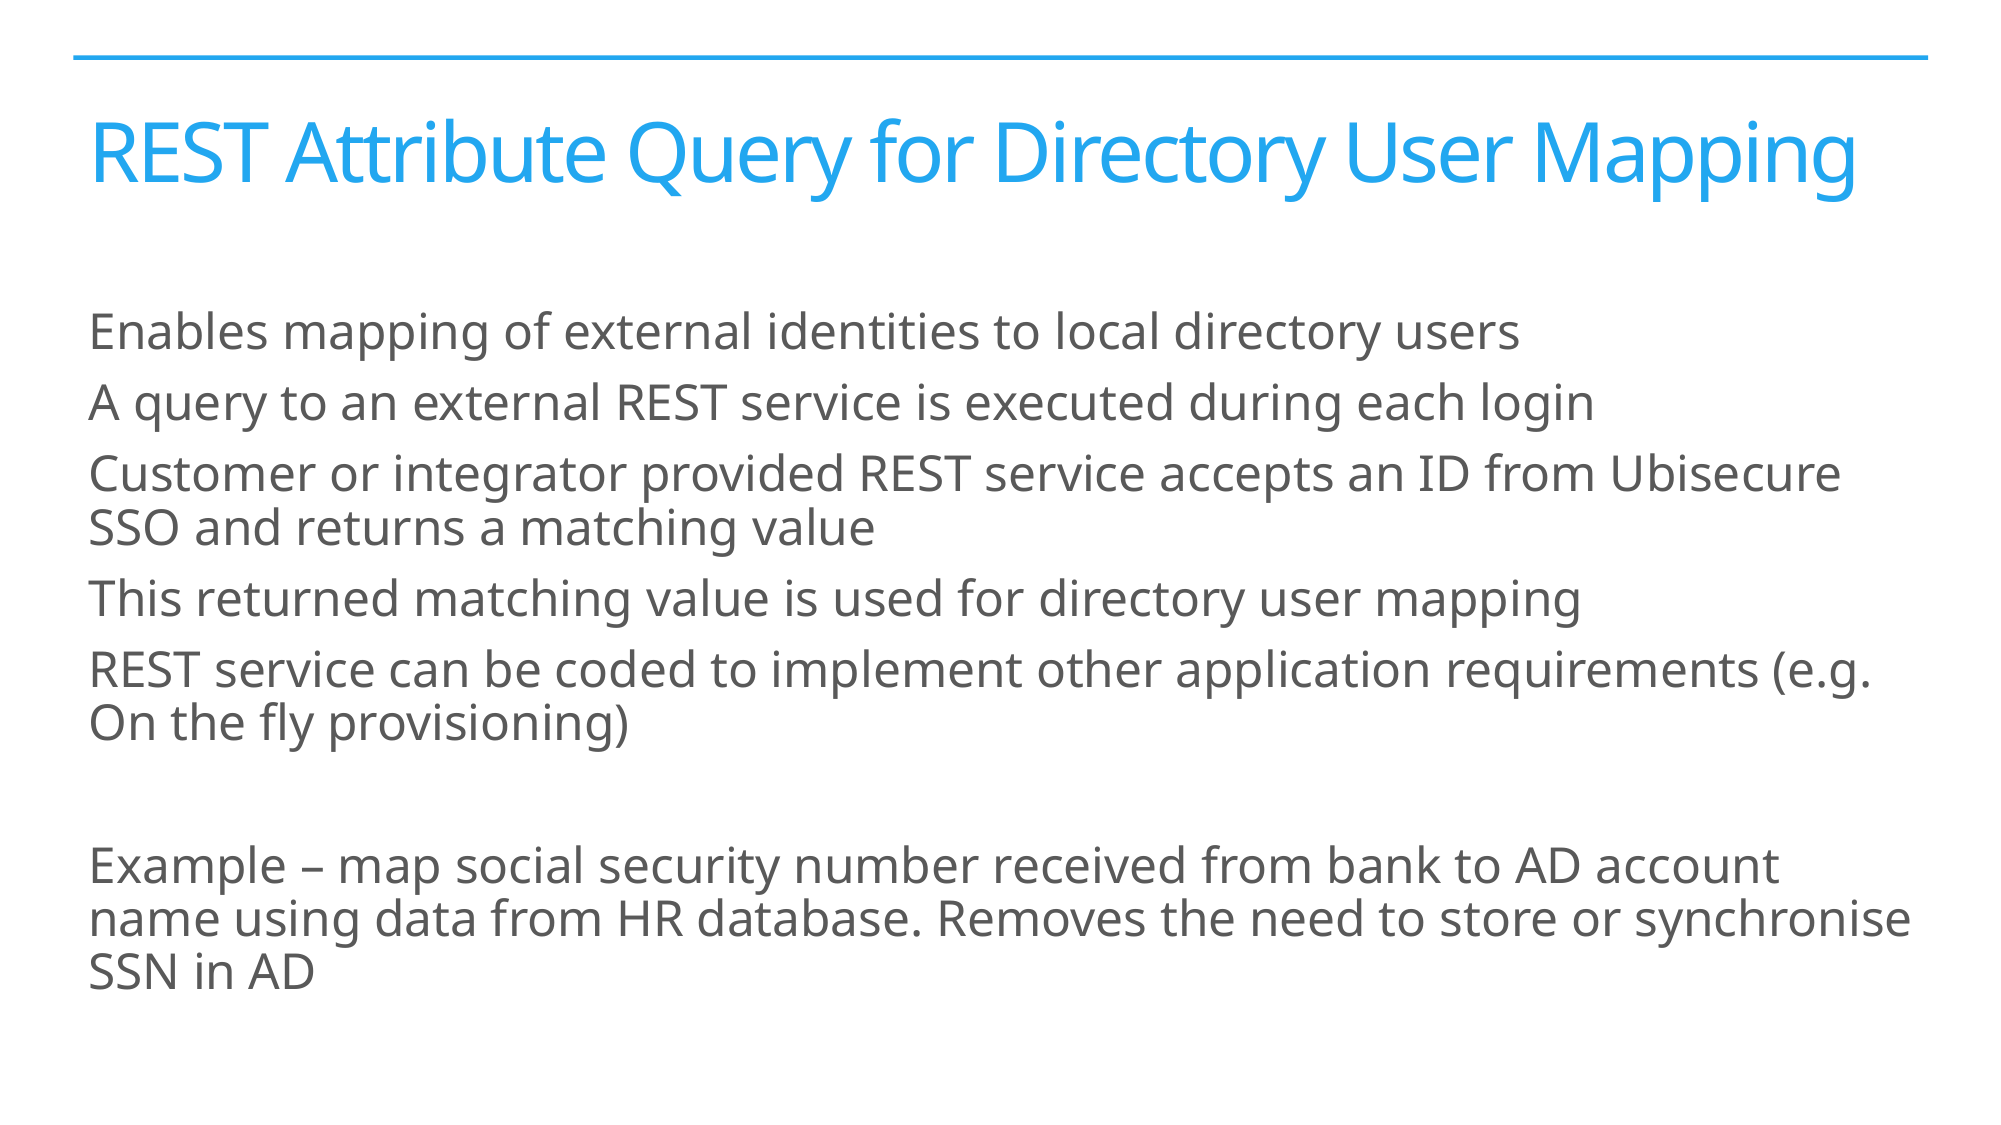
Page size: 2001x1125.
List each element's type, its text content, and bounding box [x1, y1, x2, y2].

list Enables mapping of external identities to local directory users A query to an external REST service is executed during each login Customer or integrator provided REST service accepts an ID from Ubisecure SSO and returns a matching value This returned matching value is used for directory user mapping REST service can be coded to implement other application requirements (e.g. On the fly provisioning) Example – map social security number received from bank to AD account name using data from HR database. Removes the need to store or synchronise SSN in AD [73, 299, 1929, 1014]
title REST Attribute Query for Directory User Mapping [73, 59, 1929, 252]
